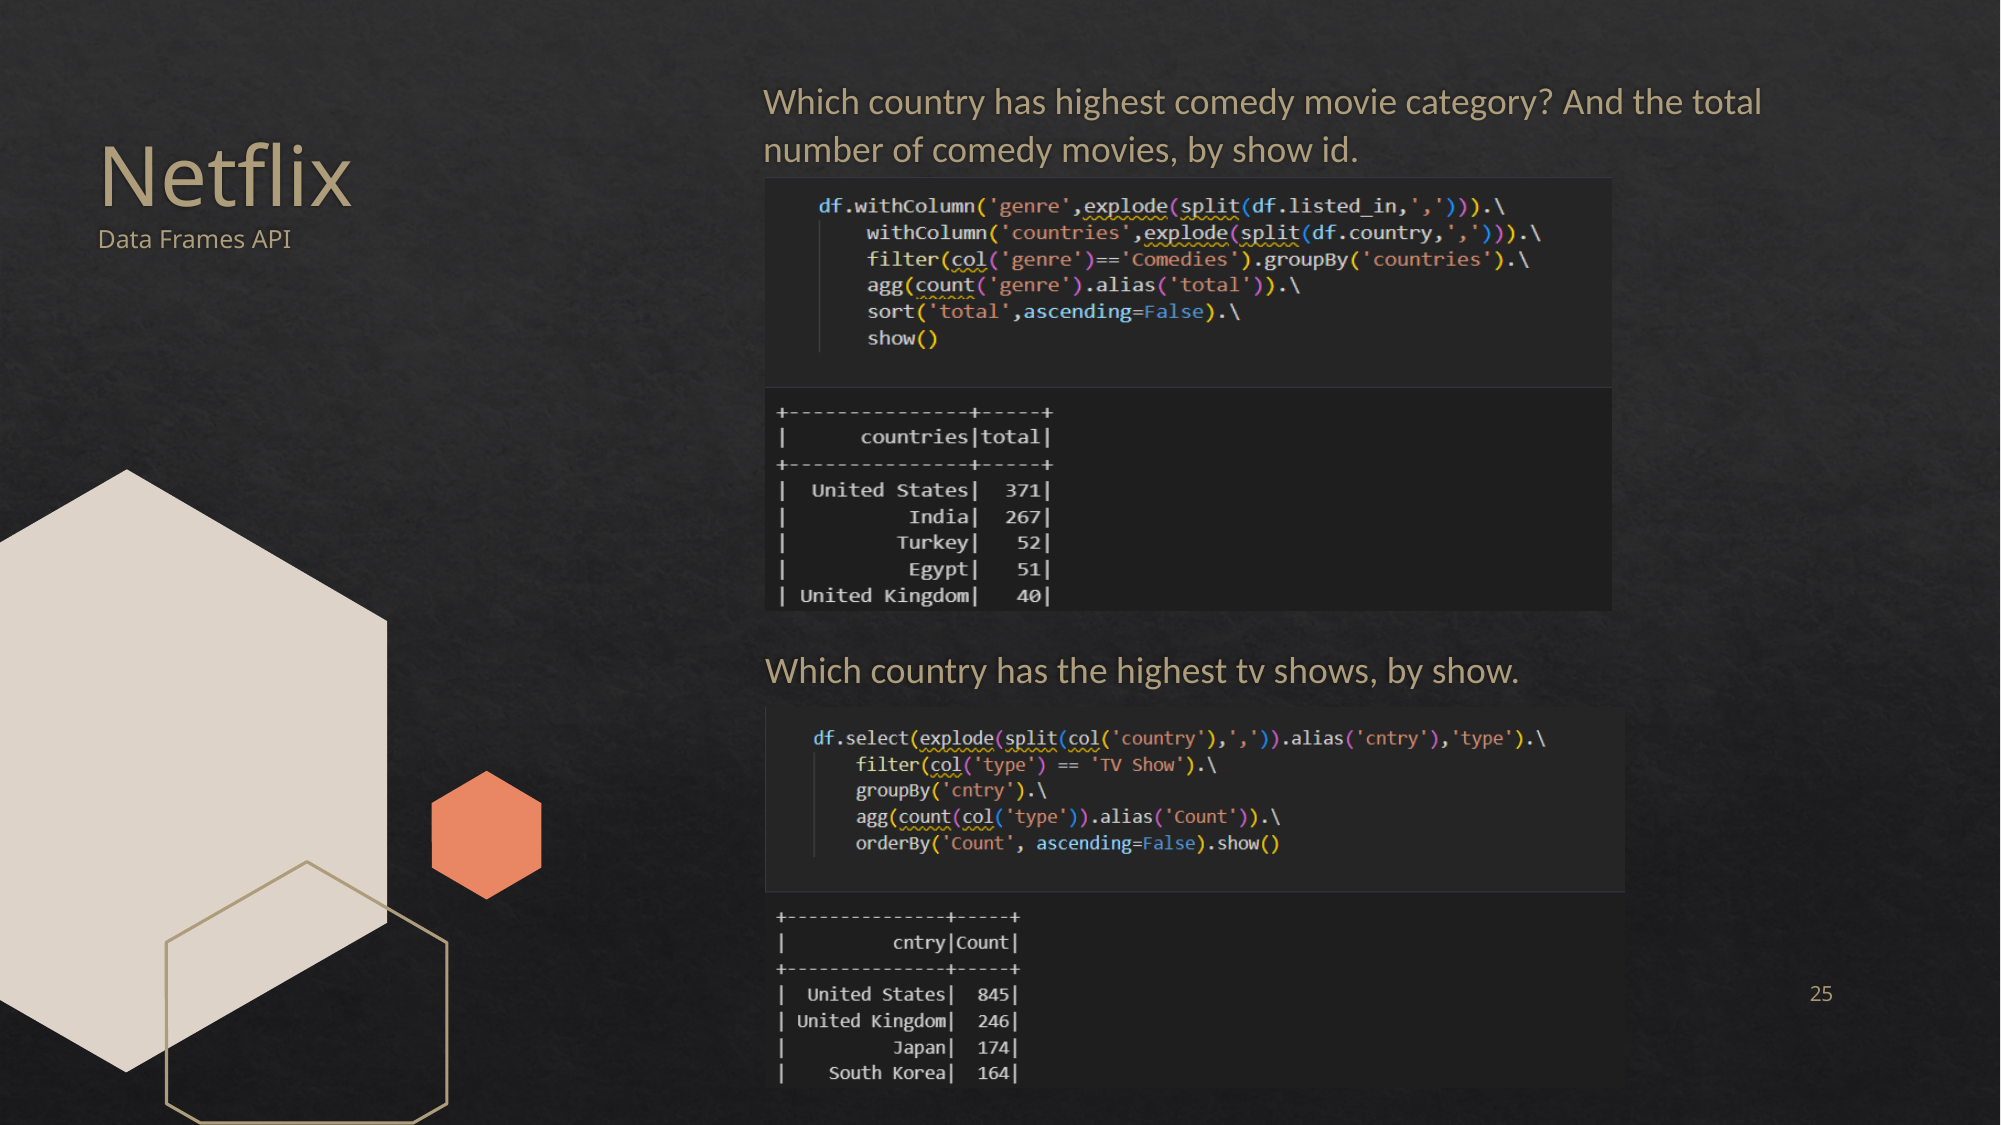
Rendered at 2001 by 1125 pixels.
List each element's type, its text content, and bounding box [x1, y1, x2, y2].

list Which country has highest comedy movie category? And the total number of comedy movies, by show id. [748, 108, 1901, 178]
picture [764, 707, 1625, 1088]
slide_number 25 [1724, 965, 1849, 1025]
title Netflix Data Frames API [82, 115, 738, 490]
list Which country has the highest tv shows, by show. [750, 638, 1941, 708]
picture [764, 177, 1612, 612]
